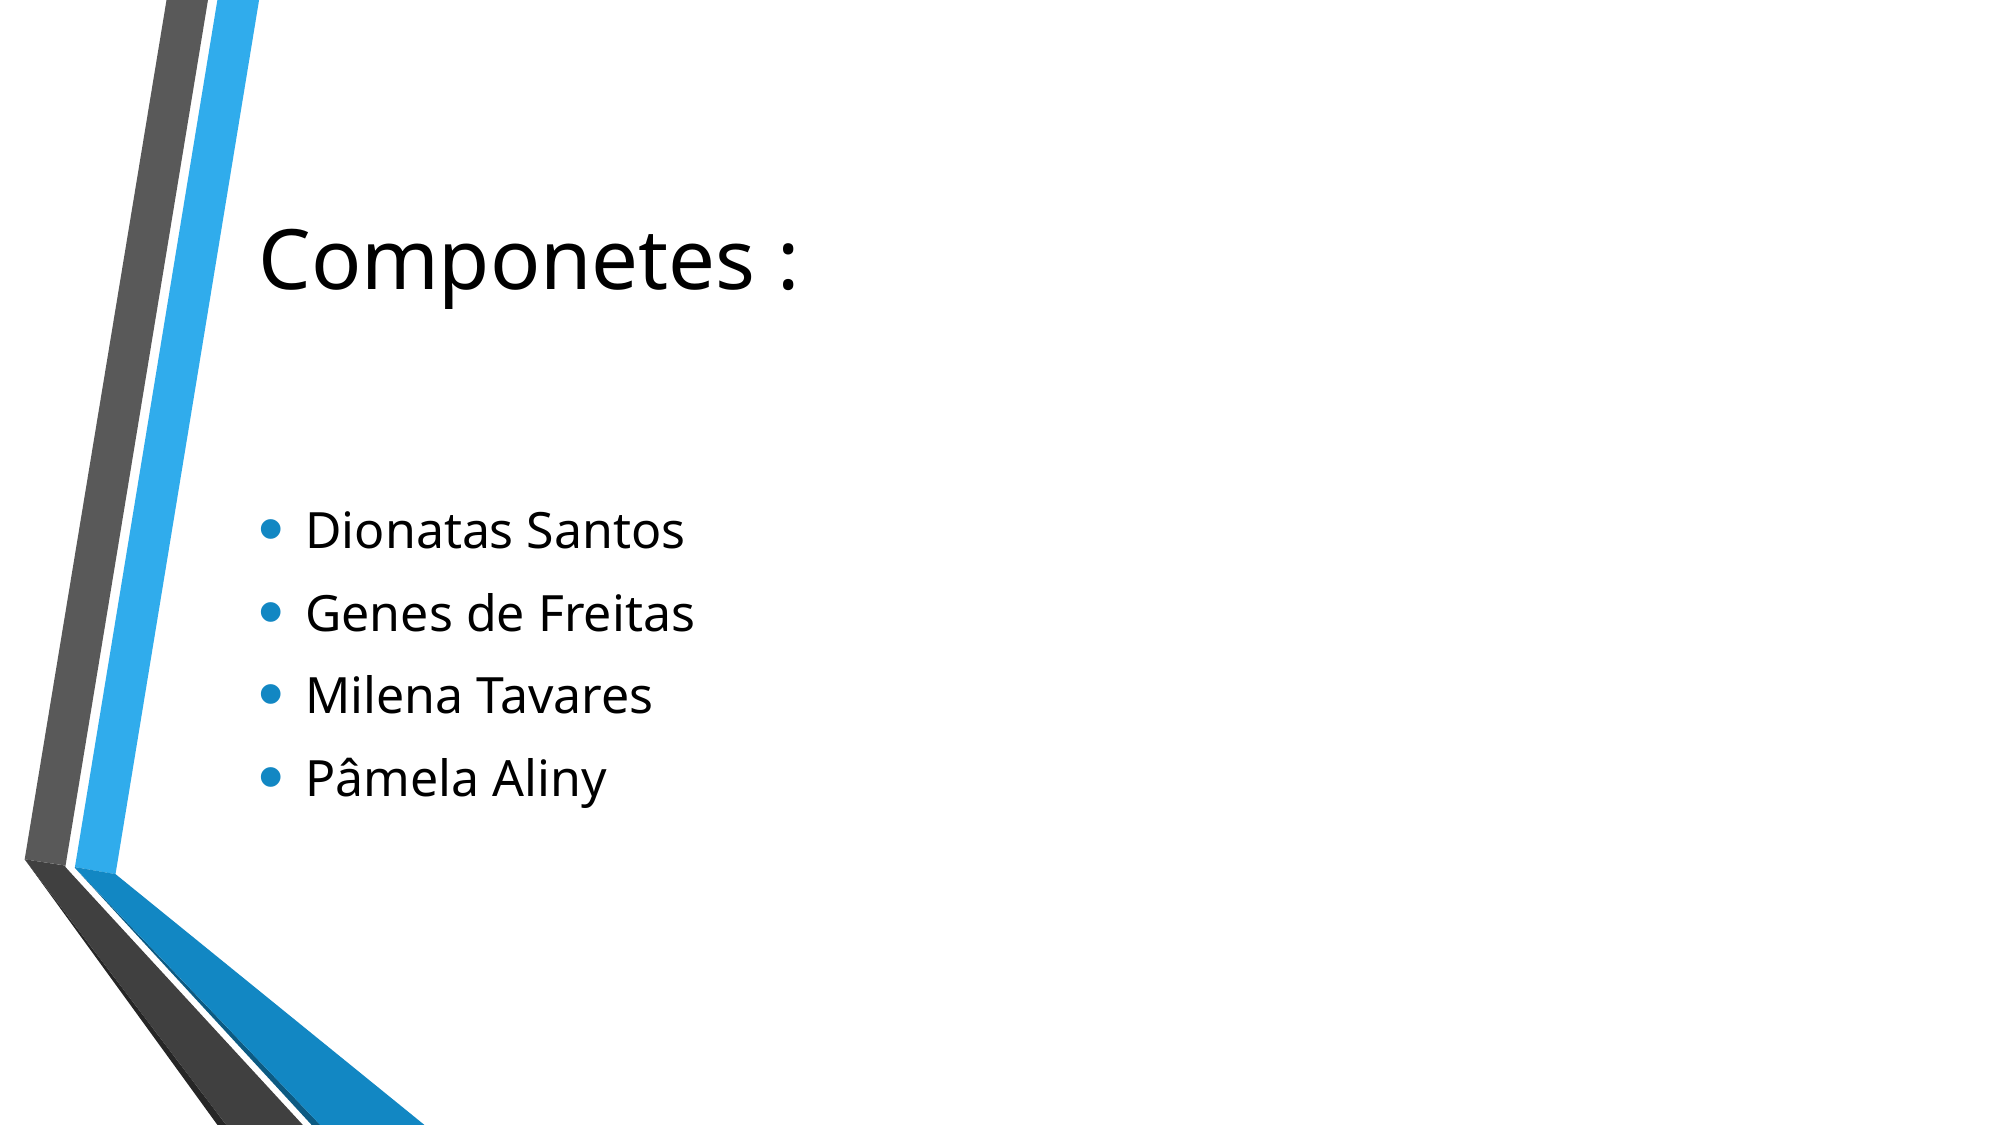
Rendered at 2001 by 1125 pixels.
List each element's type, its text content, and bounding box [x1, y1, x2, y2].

list Dionatas Santos Genes de Freitas Milena Tavares Pâmela Aliny [243, 437, 1887, 950]
title Componetes : [243, 112, 1887, 400]
